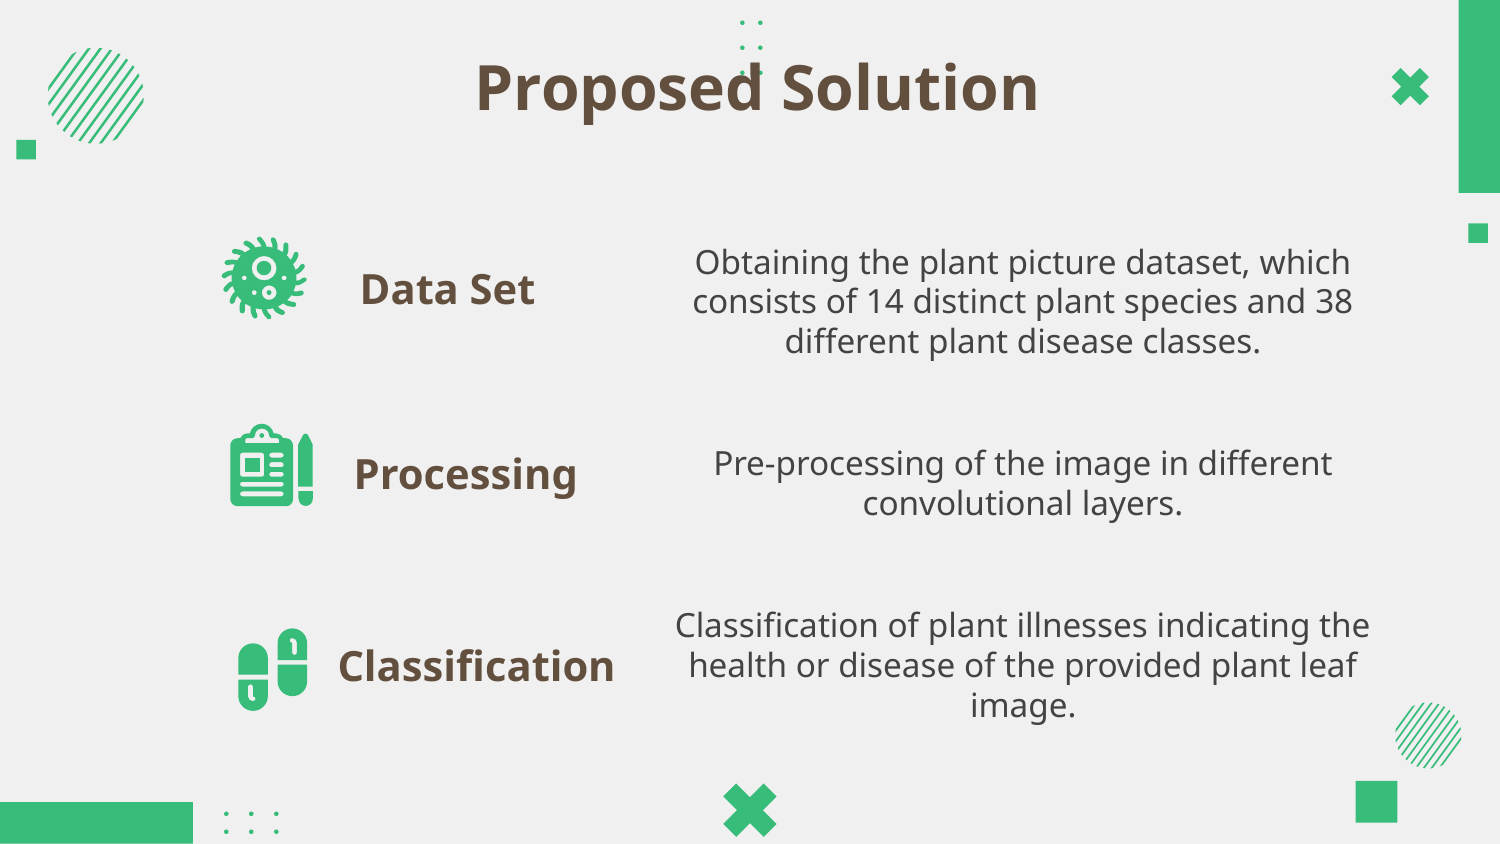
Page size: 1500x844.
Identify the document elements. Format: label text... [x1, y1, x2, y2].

subtitle Obtaining the plant picture dataset, which consists of 14 distinct plant species and 38 different plant disease classes. [650, 258, 1397, 344]
text_box Pre-processing of the image in different convolutional layers. [650, 439, 1397, 526]
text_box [238, 628, 308, 712]
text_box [230, 423, 314, 507]
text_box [221, 236, 308, 320]
subtitle Data Set [312, 248, 647, 314]
text_box Classification [277, 625, 676, 691]
title Proposed Solution [124, 38, 1391, 133]
text_box Processing [318, 432, 666, 499]
text_box Classification of plant illnesses indicating the health or disease of the provided plant leaf image. [650, 621, 1397, 707]
